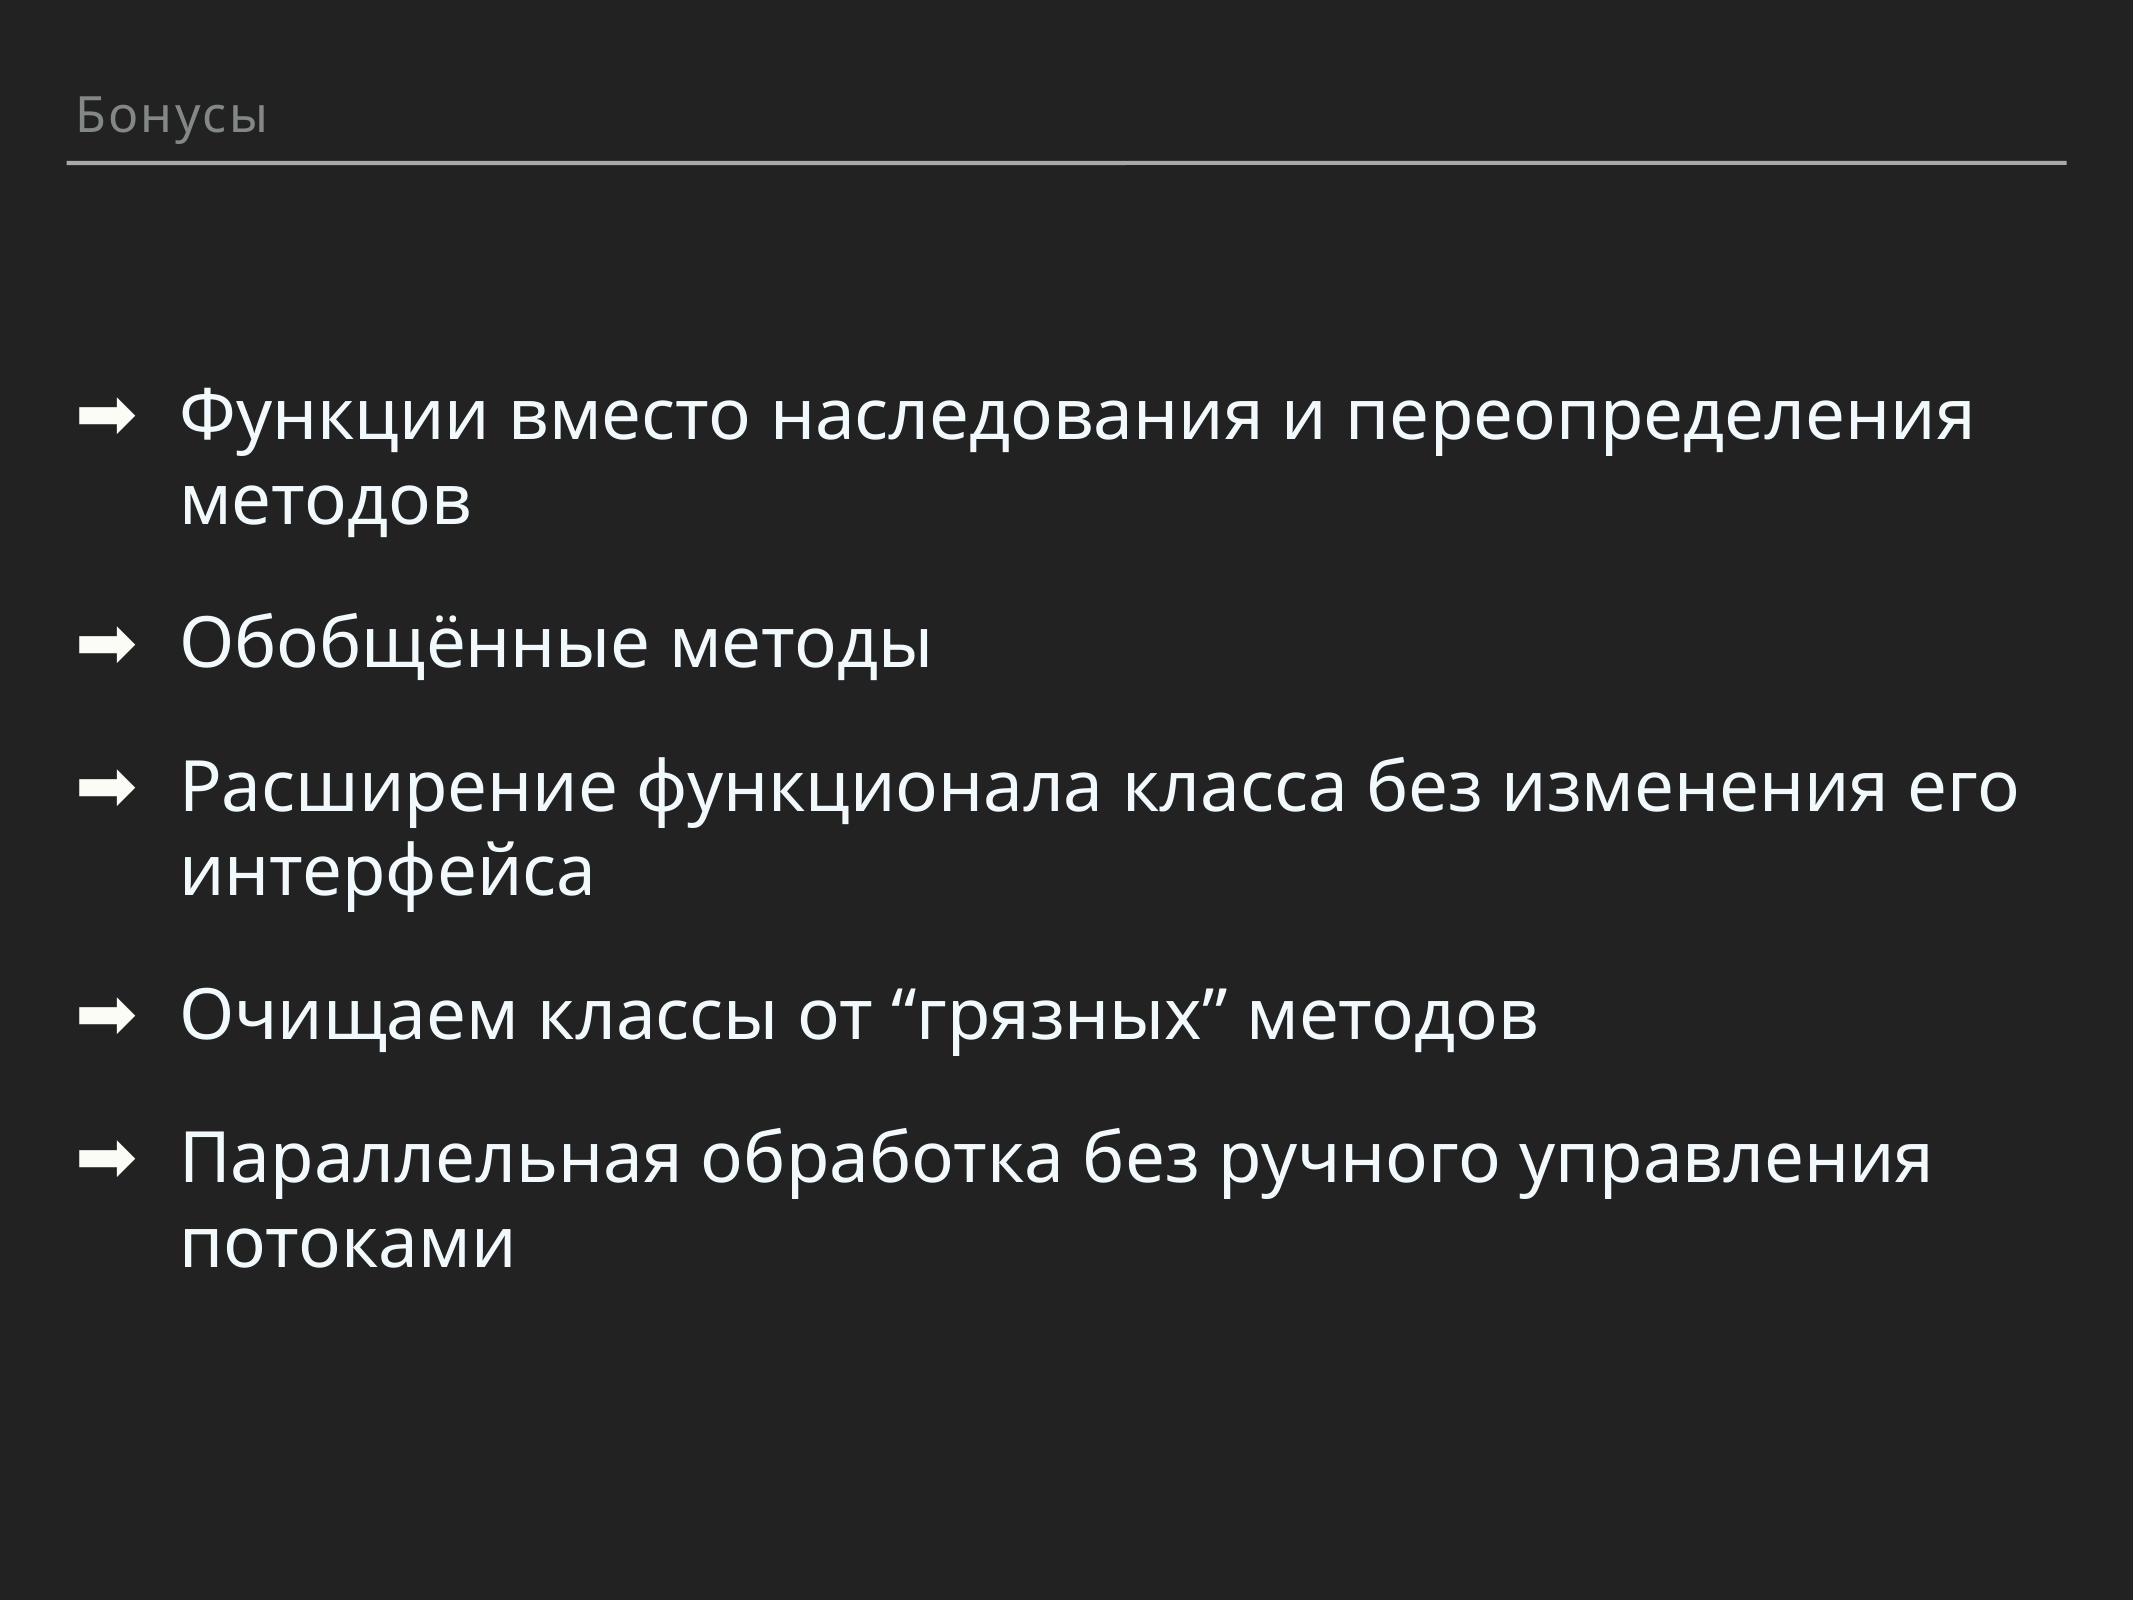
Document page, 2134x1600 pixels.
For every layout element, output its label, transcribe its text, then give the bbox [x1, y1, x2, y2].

list Функции вместо наследования и переопределения методов Обобщённые методы Расширение функционала класса без изменения его интерфейса Очищаем классы от “грязных” методов Параллельная обработка без ручного управления потоками [66, 359, 2068, 1453]
list Бонусы [66, 74, 1901, 151]
